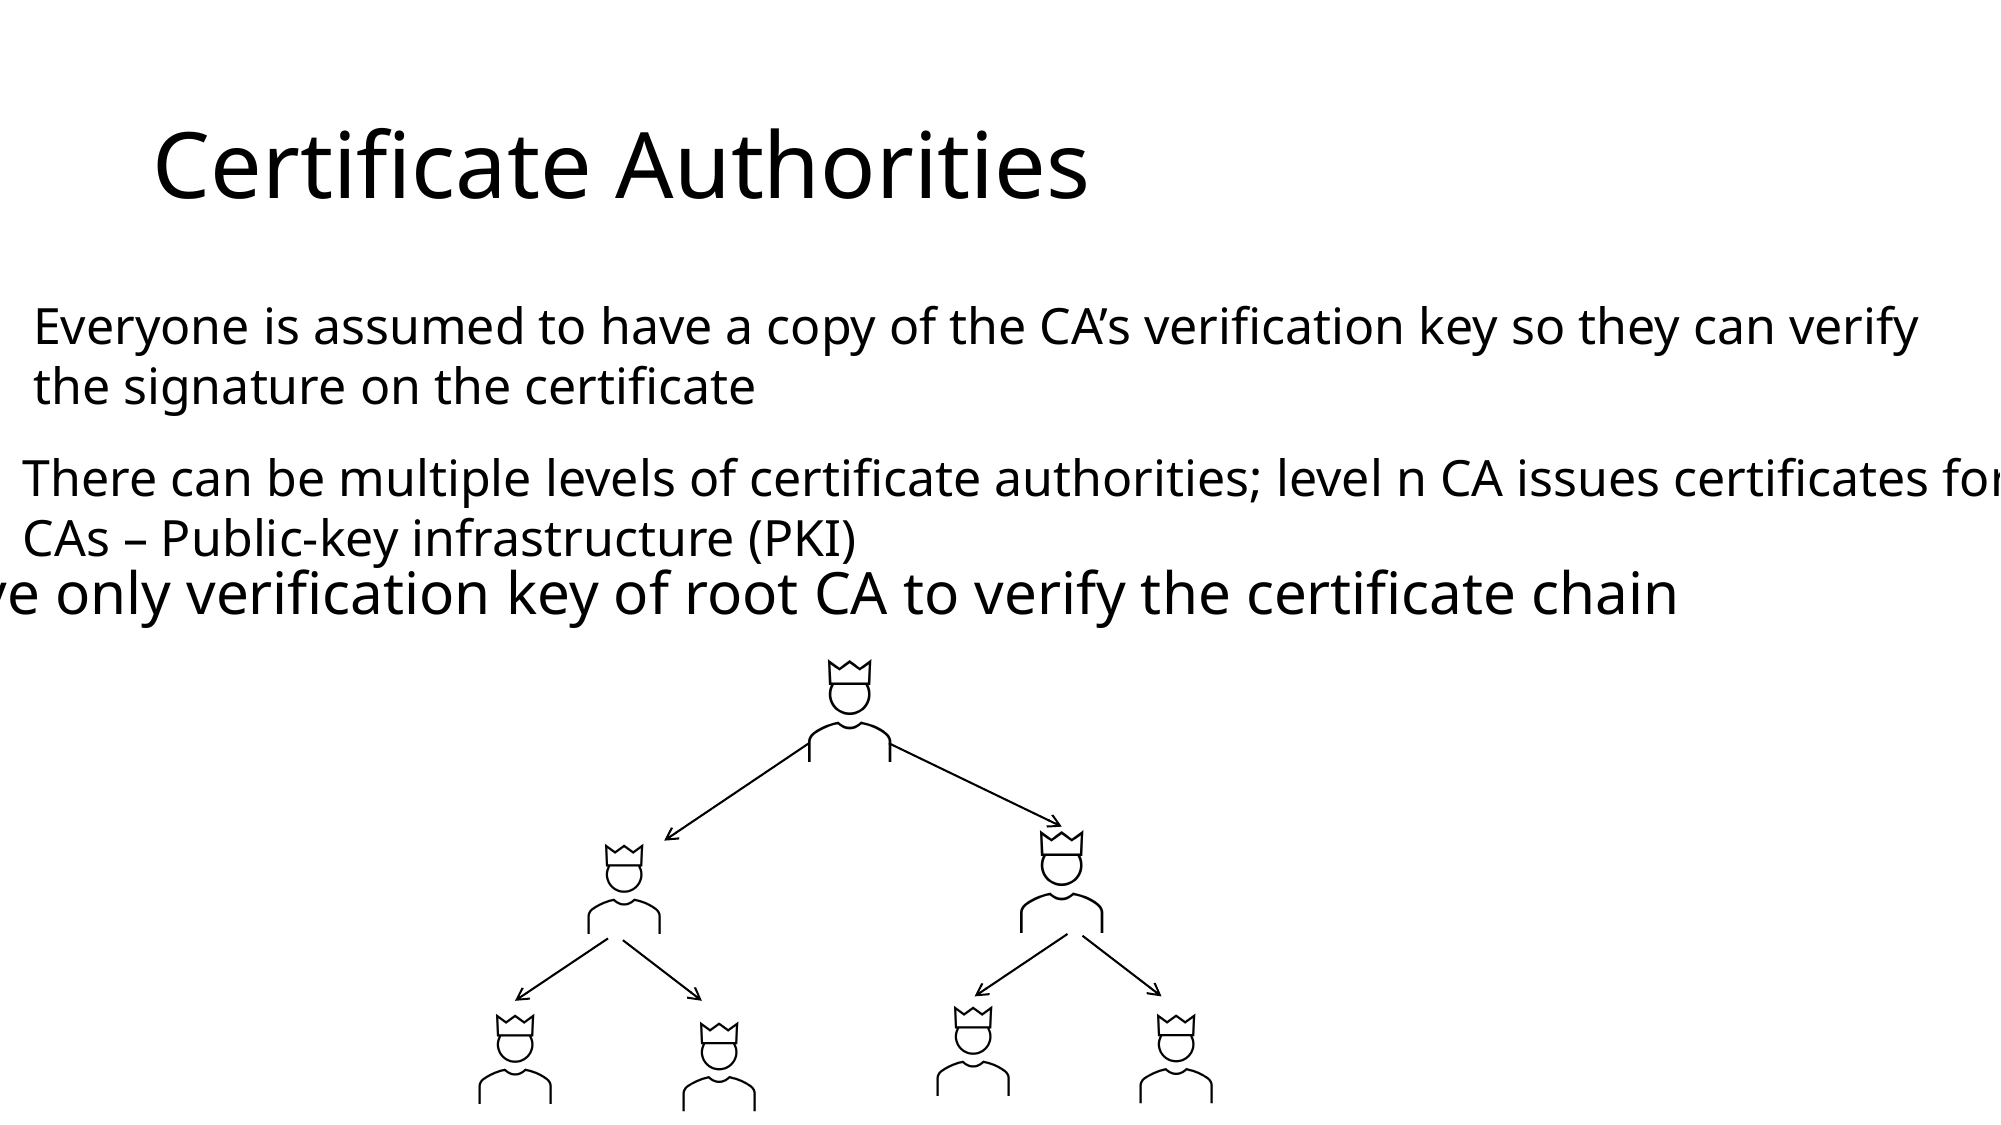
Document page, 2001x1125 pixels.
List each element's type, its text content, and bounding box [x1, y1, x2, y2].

text_box Everyone is assumed to have a copy of the CA’s verification key so they can verify the signature on the certificate [18, 287, 2000, 439]
picture [460, 1010, 570, 1120]
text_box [974, 933, 1069, 997]
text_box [663, 742, 810, 842]
text_box There can be multiple levels of certificate authorities; level n CA issues certificates for level n+1 CAs – Public-key infrastructure (PKI) [8, 439, 2000, 634]
picture [787, 655, 913, 780]
title Certificate Authorities [137, 59, 1863, 278]
picture [917, 1002, 1028, 1113]
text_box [514, 937, 609, 1002]
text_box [888, 742, 1063, 828]
picture [999, 826, 1125, 951]
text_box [622, 939, 703, 1002]
picture [1121, 1009, 1232, 1120]
picture [568, 840, 679, 950]
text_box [1082, 935, 1162, 997]
text_box Need to have only verification key of root CA to verify the certificate chain [0, 548, 1695, 634]
picture [663, 1017, 774, 1125]
